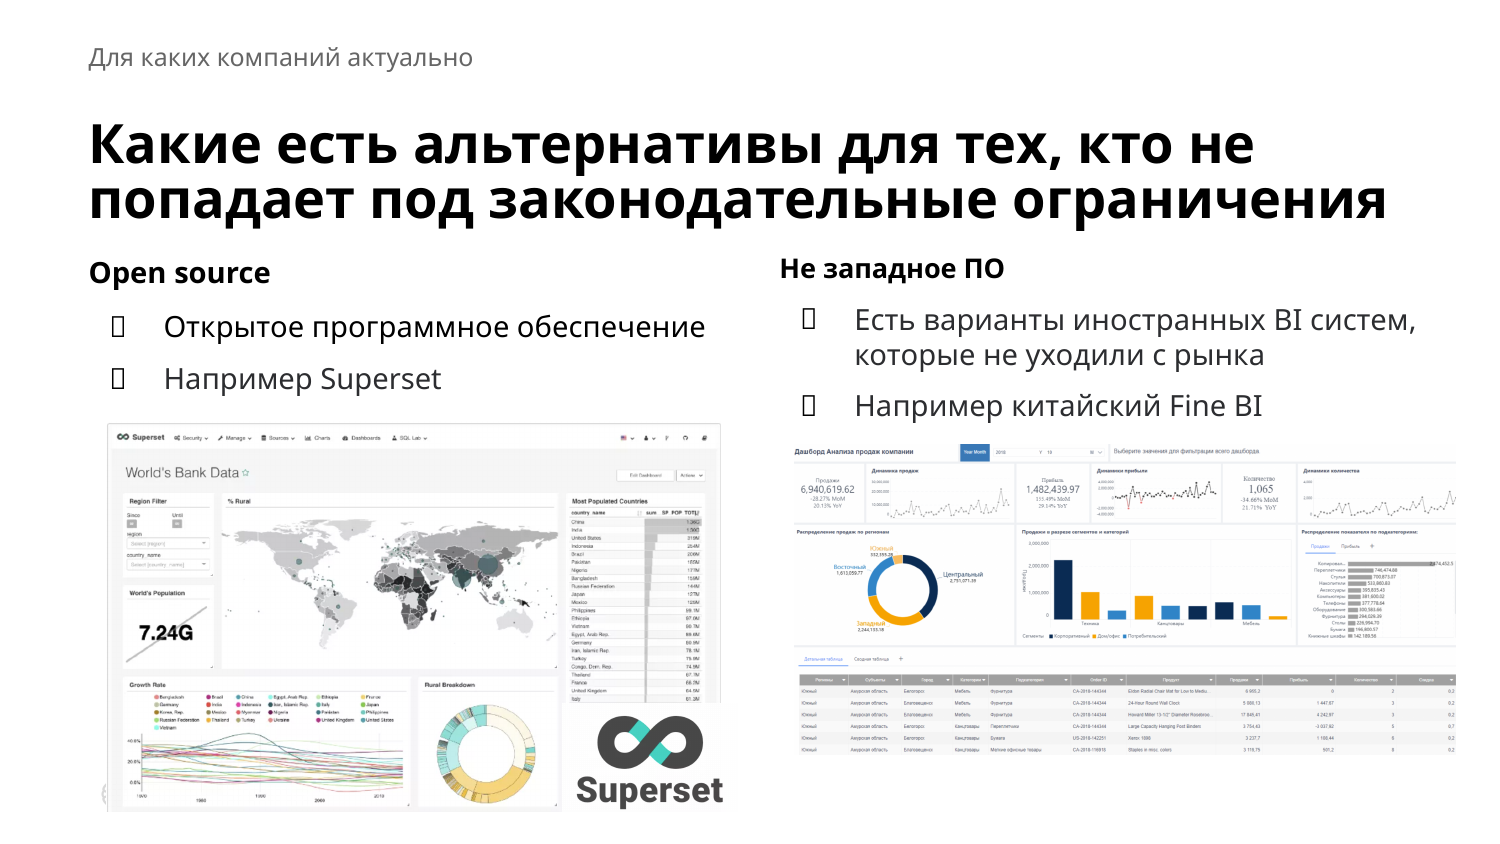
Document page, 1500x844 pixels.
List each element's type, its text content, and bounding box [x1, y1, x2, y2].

subtitle Не западное ПО Есть варианты иностранных BI систем, которые не уходили с рынка Например китайский Fine BI [779, 251, 1454, 473]
subtitle Для каких компаний актуально [88, 24, 1412, 84]
title Какие есть альтернативы для тех, кто не попадает под законодательные ограничения [88, 118, 1412, 237]
subtitle Open source Открытое программное обеспечение Например Superset [88, 251, 750, 422]
picture [793, 444, 1456, 755]
picture [88, 421, 738, 822]
